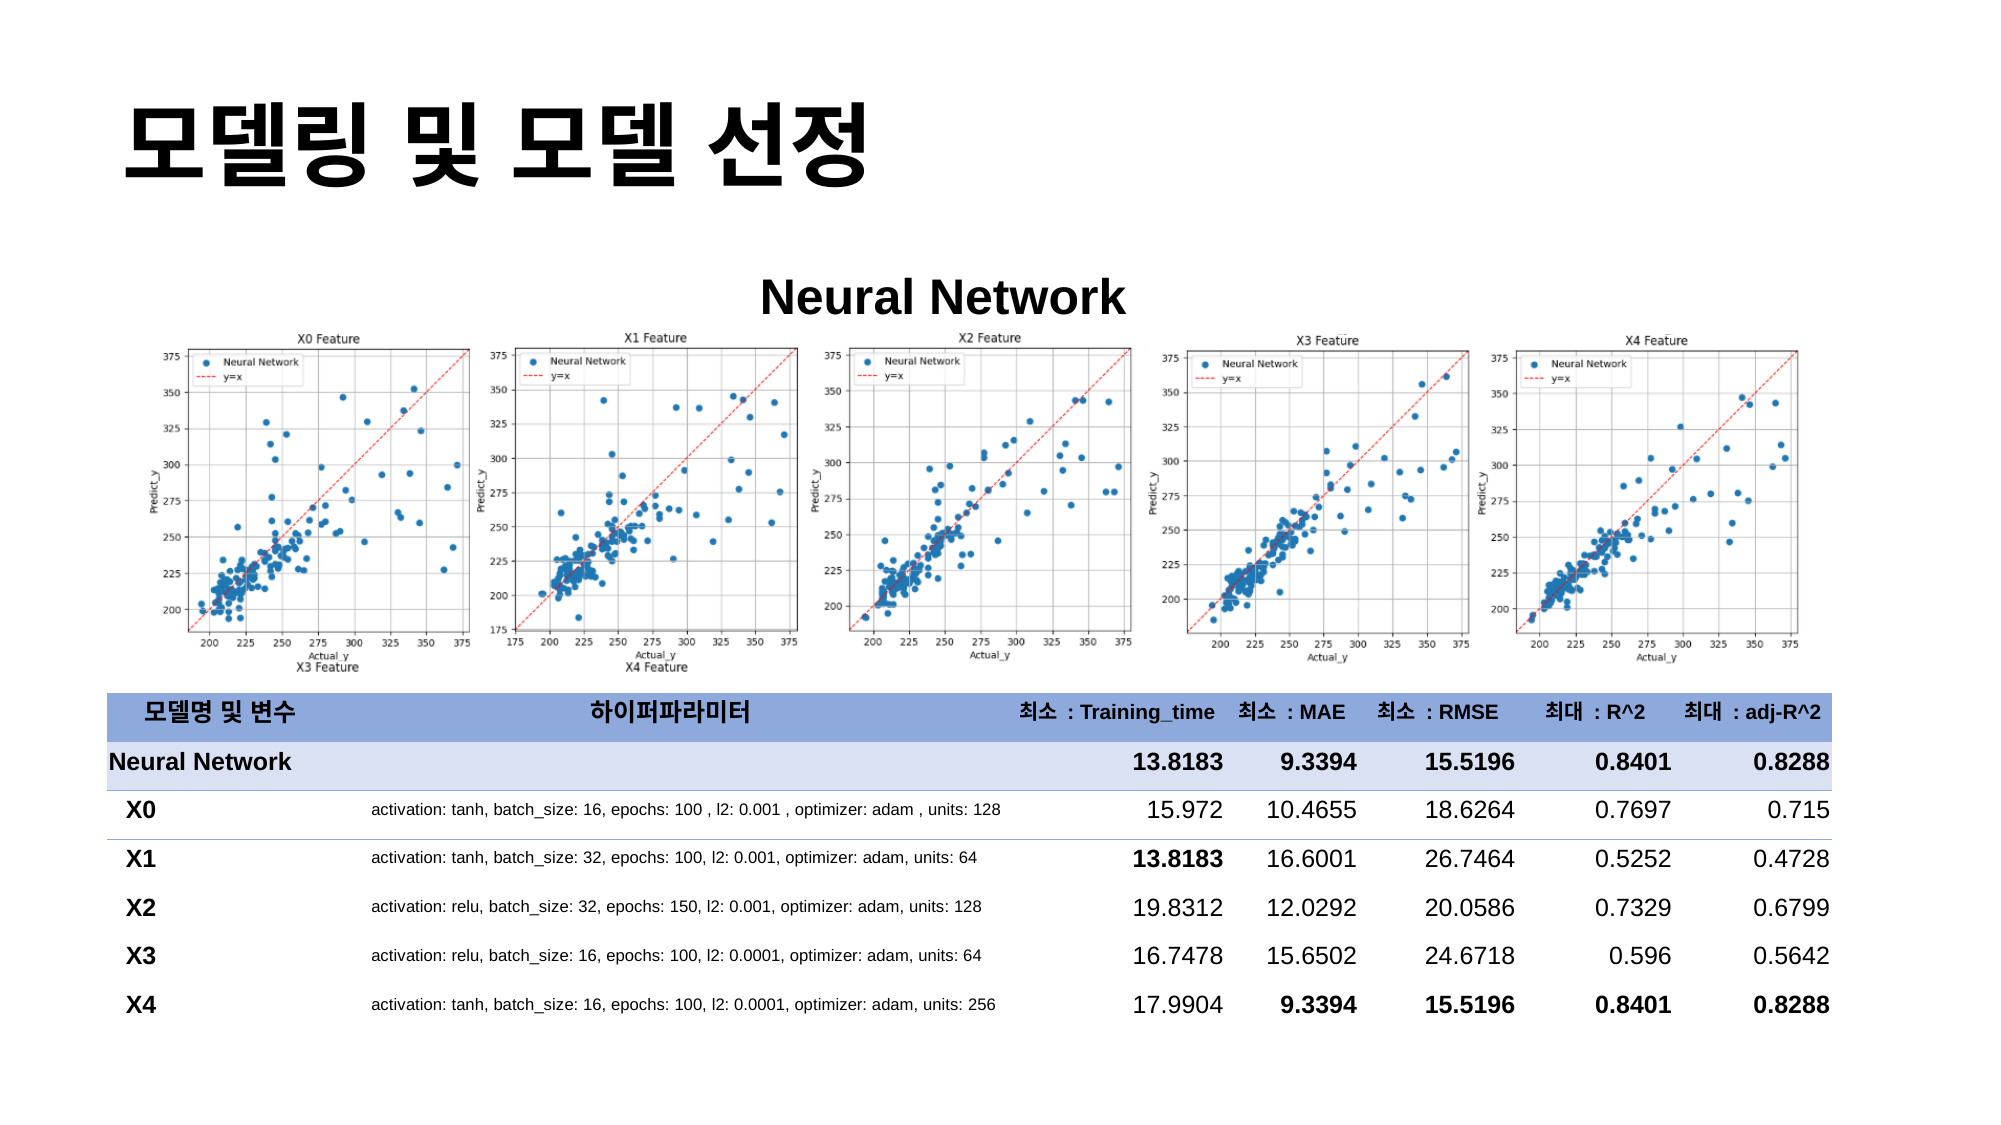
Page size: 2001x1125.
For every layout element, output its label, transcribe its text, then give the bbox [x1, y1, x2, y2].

table_cell activation: tanh, batch_size: 16, epochs: 100, l2: 0.0001, optimizer: adam, units: 256 [334, 985, 1009, 1034]
table_cell X2 [107, 888, 334, 936]
table_cell 9.3394 [1225, 985, 1359, 1034]
table_cell 0.5252 [1517, 840, 1674, 888]
table_cell 0.8288 [1674, 985, 1832, 1034]
table_cell 13.8183 [1009, 840, 1225, 888]
table_cell 15.5196 [1359, 985, 1517, 1034]
table_cell 15.6502 [1225, 936, 1359, 985]
table_cell 0.7697 [1517, 791, 1674, 839]
table_cell X0 [107, 791, 334, 839]
table_header 최대 : adj-R^2 [1674, 693, 1832, 741]
table_cell 0.7329 [1517, 888, 1674, 936]
table_header 최소 : Training_time [1009, 693, 1225, 741]
table_header 모델명 및 변수 [107, 693, 334, 741]
table_cell 19.8312 [1009, 888, 1225, 936]
table_cell 0.8401 [1517, 742, 1674, 790]
table_cell X3 [107, 936, 334, 985]
table_header 하이퍼파라미터 [334, 693, 1009, 741]
table_cell activation: tanh, batch_size: 32, epochs: 100, l2: 0.001, optimizer: adam, units: 64 [334, 840, 1009, 888]
table_cell 12.0292 [1225, 888, 1359, 936]
table_cell 0.5642 [1674, 936, 1832, 985]
table_cell Neural Network [107, 742, 334, 790]
table_header 최대 : R^2 [1517, 693, 1674, 741]
picture [144, 331, 1816, 674]
table_cell 15.972 [1009, 791, 1225, 839]
table_cell 0.6799 [1674, 888, 1832, 936]
table_cell X1 [107, 840, 334, 888]
table_cell [334, 742, 1009, 790]
table_cell 10.4655 [1225, 791, 1359, 839]
table_cell 16.7478 [1009, 936, 1225, 985]
table_cell 0.8288 [1674, 742, 1832, 790]
table_cell 20.0586 [1359, 888, 1517, 936]
table_cell X4 [107, 985, 334, 1034]
table_cell activation: tanh, batch_size: 16, epochs: 100 , l2: 0.001 , optimizer: adam , units: 128 [334, 791, 1009, 839]
table_cell activation: relu, batch_size: 32, epochs: 150, l2: 0.001, optimizer: adam, units: 128 [334, 888, 1009, 936]
title 모델링 및 모델 선정 [107, 66, 1833, 234]
table_cell 26.7464 [1359, 840, 1517, 888]
table_cell 15.5196 [1359, 742, 1517, 790]
table_cell 24.6718 [1359, 936, 1517, 985]
table_header 최소 : MAE [1225, 693, 1359, 741]
table_cell activation: relu, batch_size: 16, epochs: 100, l2: 0.0001, optimizer: adam, units: 64 [334, 936, 1009, 985]
table_cell 0.715 [1674, 791, 1832, 839]
table_cell 18.6264 [1359, 791, 1517, 839]
list Neural Network [744, 234, 1256, 332]
table_cell 0.596 [1517, 936, 1674, 985]
table_header 최소 : RMSE [1359, 693, 1517, 741]
table_cell 17.9904 [1009, 985, 1225, 1034]
table_cell 0.8401 [1517, 985, 1674, 1034]
table_cell 13.8183 [1009, 742, 1225, 790]
table_cell 16.6001 [1225, 840, 1359, 888]
table_cell 0.4728 [1674, 840, 1832, 888]
table_cell 9.3394 [1225, 742, 1359, 790]
